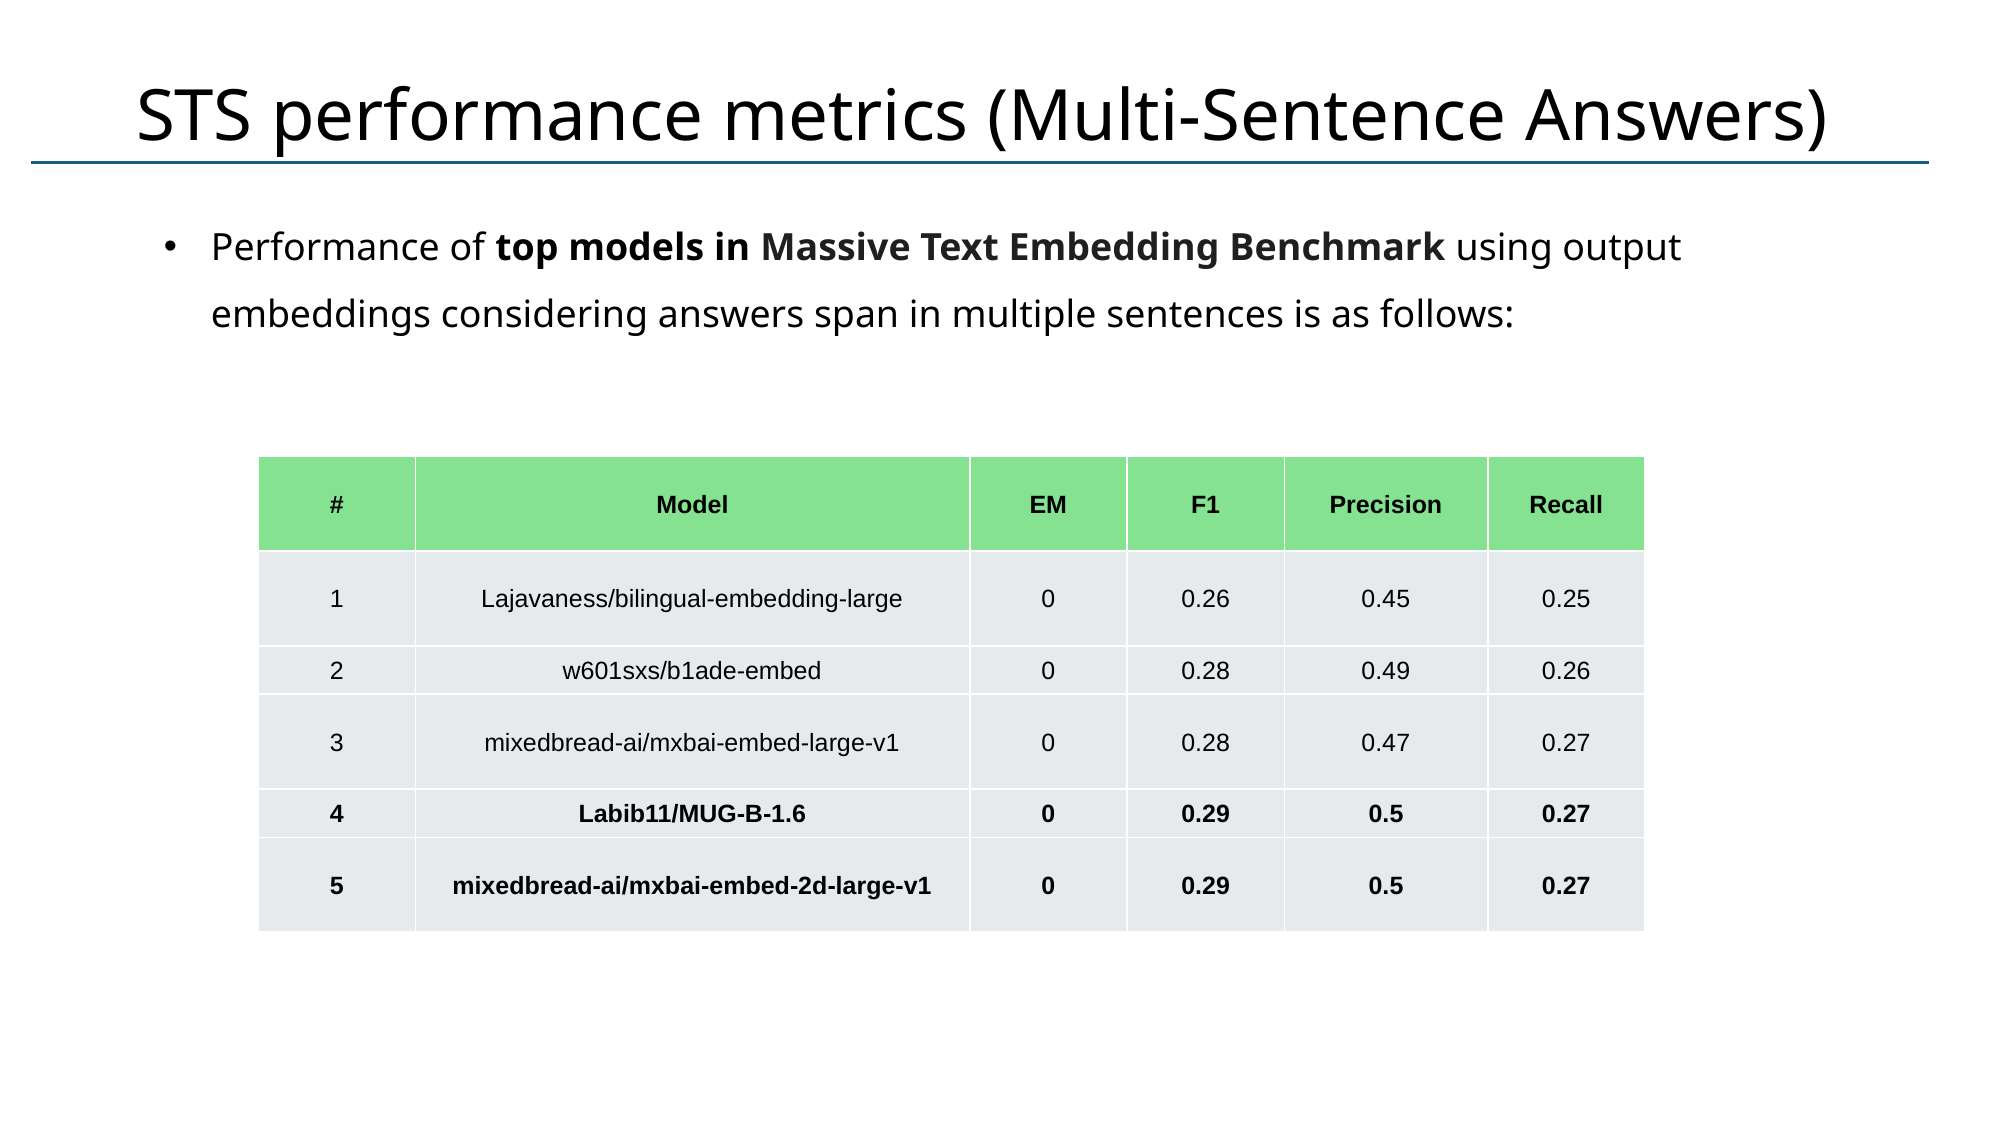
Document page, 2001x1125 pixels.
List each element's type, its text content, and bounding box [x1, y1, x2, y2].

table_cell 0 [971, 695, 1126, 788]
table_cell 1 [259, 552, 415, 645]
table_header F1 [1128, 457, 1284, 550]
table_cell 0 [971, 838, 1126, 931]
table_cell 0.27 [1489, 838, 1644, 931]
table_header Model [416, 457, 969, 550]
table_cell w601sxs/b1ade-embed [416, 647, 969, 693]
table_cell 2 [259, 647, 415, 693]
table_cell 0 [971, 552, 1126, 645]
table_cell 0.45 [1285, 552, 1487, 645]
table_cell 0.28 [1128, 695, 1284, 788]
table_cell mixedbread-ai/mxbai-embed-2d-large-v1 [416, 838, 969, 931]
table_cell 0.5 [1285, 838, 1487, 931]
table_cell 0 [971, 647, 1126, 693]
table_cell Labib11/MUG-B-1.6 [416, 790, 969, 837]
table_header Recall [1489, 457, 1644, 550]
table_cell 5 [259, 838, 415, 931]
table_cell 0.29 [1128, 838, 1284, 931]
table_cell Lajavaness/bilingual-embedding-large [416, 552, 969, 645]
table_cell 3 [259, 695, 415, 788]
table_cell 0.27 [1489, 790, 1644, 837]
table_cell 0.27 [1489, 695, 1644, 788]
table_cell 0 [971, 790, 1126, 837]
title STS performance metrics (Multi-Sentence Answers) [120, 16, 1912, 161]
table_cell 0.47 [1285, 695, 1487, 788]
table_cell 0.29 [1128, 790, 1284, 837]
table_cell 0.28 [1128, 647, 1284, 693]
table_cell 0.5 [1285, 790, 1487, 837]
table_header Precision [1285, 457, 1487, 550]
table_header EM [971, 457, 1126, 550]
table_cell 0.26 [1489, 647, 1644, 693]
table_cell 0.25 [1489, 552, 1644, 645]
table_cell 4 [259, 790, 415, 837]
table_cell 0.49 [1285, 647, 1487, 693]
table_header # [259, 457, 415, 550]
table_cell mixedbread-ai/mxbai-embed-large-v1 [416, 695, 969, 788]
table_cell 0.26 [1128, 552, 1284, 645]
text_box Performance of top models in Massive Text Embedding Benchmark using output embeddings considering answers span in multiple sentences is as follows: [149, 192, 1811, 343]
